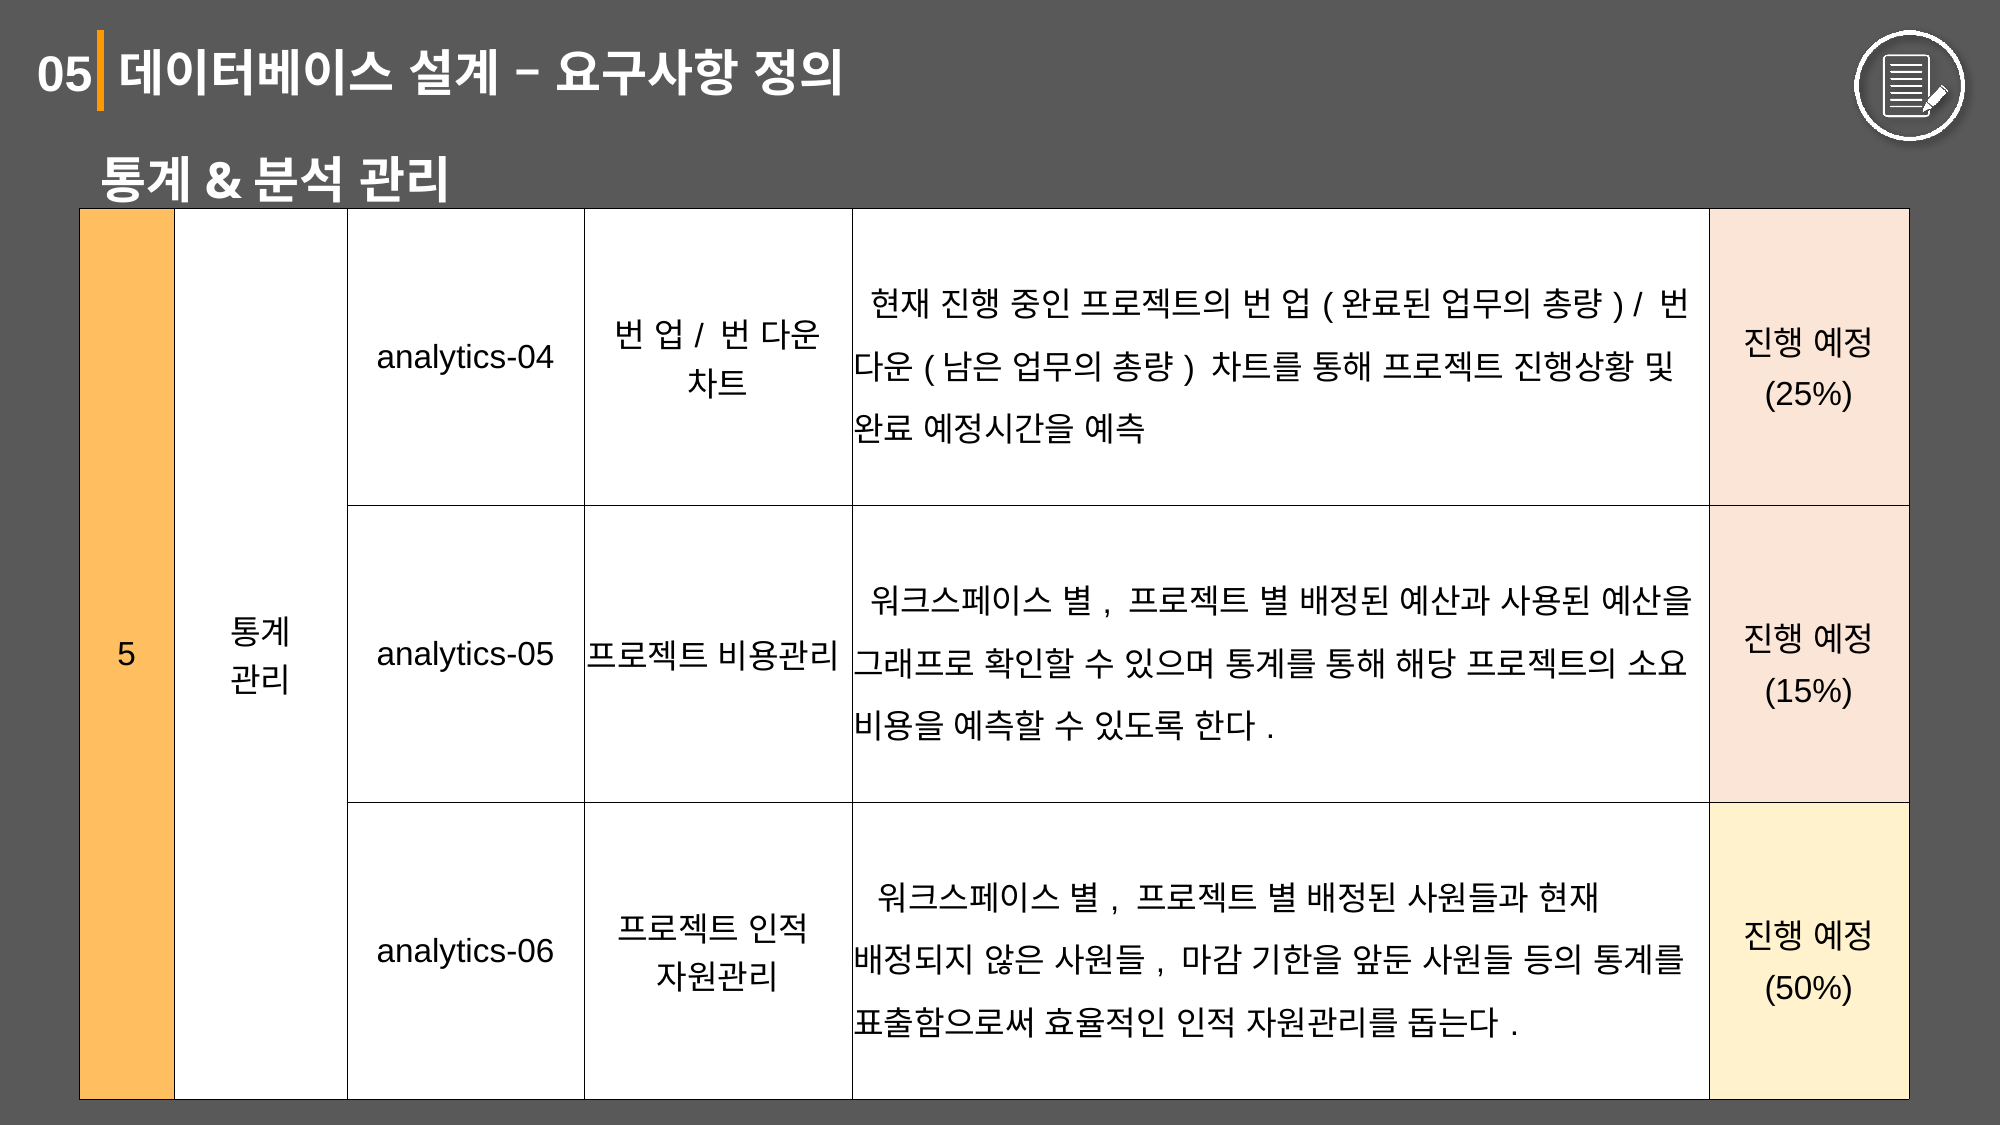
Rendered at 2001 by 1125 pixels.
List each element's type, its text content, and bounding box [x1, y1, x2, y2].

table_header analytics-04 [348, 209, 584, 505]
table_cell analytics-05 [348, 506, 584, 802]
table_cell 워크스페이스 별, 프로젝트 별 배정된 사원들과 현재 배정되지 않은 사원들, 마감 기한을 앞둔 사원들 등의 통계를 표출함으로써 효율적인 인적 자원관리를 돕는다. [853, 803, 1709, 1099]
table_cell 프로젝트 비용관리 [585, 506, 852, 802]
table_cell 프로젝트 인적 자원관리 [585, 803, 852, 1099]
table_cell analytics-06 [348, 803, 584, 1099]
picture [1854, 30, 1965, 141]
table_cell 진행 예정 (15%) [1710, 506, 1909, 802]
table_header 현재 진행 중인 프로젝트의 번 업(완료된 업무의 총량) / 번 다운(남은 업무의 총량) 차트를 통해 프로젝트 진행상황 및 완료 예정시간을 예측 [853, 209, 1709, 505]
table_cell 진행 예정 (50%) [1710, 803, 1909, 1099]
text_box 05 데이터베이스 설계 – 요구사항 정의 [22, 33, 982, 169]
table_header 통계 관리 [175, 209, 347, 1099]
table_header 번 업/ 번 다운 차트 [585, 209, 852, 505]
table_header 진행 예정 (25%) [1710, 209, 1909, 505]
text_box 통계&분석 관리 [85, 123, 467, 208]
table_cell 워크스페이스 별, 프로젝트 별 배정된 예산과 사용된 예산을 그래프로 확인할 수 있으며 통계를 통해 해당 프로젝트의 소요 비용을 예측할 수 있도록 한다. [853, 506, 1709, 802]
table_header 5 [80, 209, 174, 1099]
